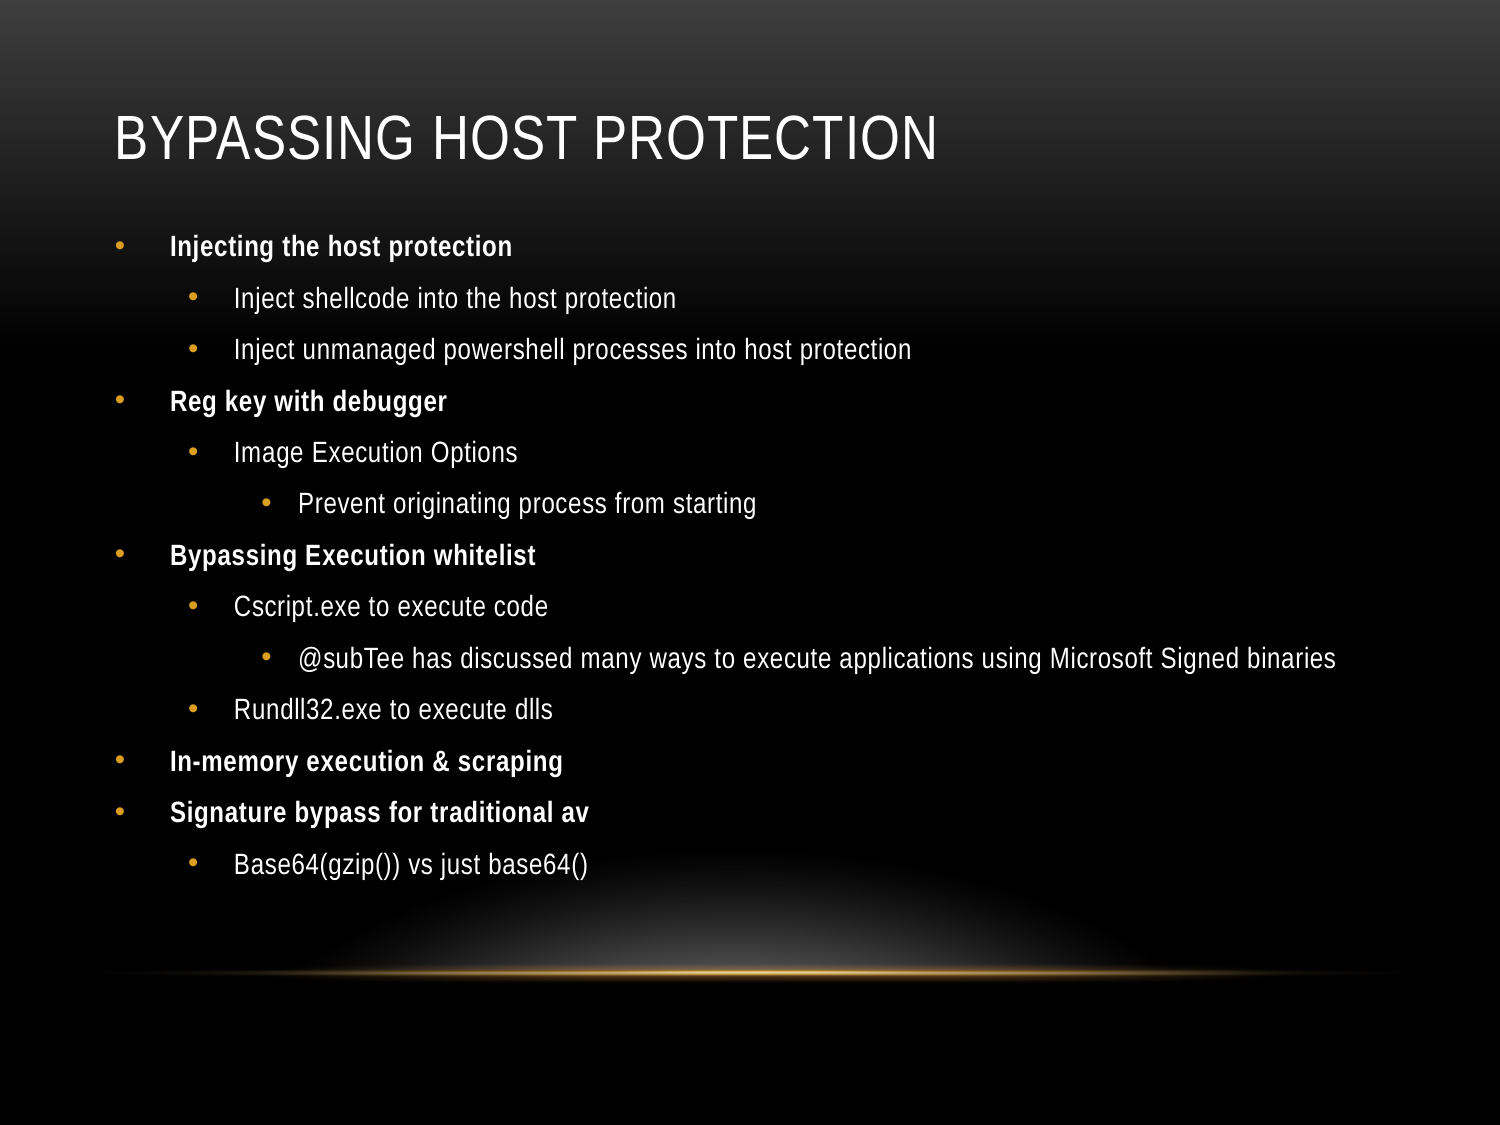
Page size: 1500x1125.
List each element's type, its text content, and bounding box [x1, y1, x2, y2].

title Bypassing Host protection [99, 75, 1400, 181]
picture [0, 0, 1500, 1125]
list Injecting the host protection Inject shellcode into the host protection Inject unmanaged powershell processes into host protection Reg key with debugger Image Execution Options Prevent originating process from starting Bypassing Execution whitelist Cscript.exe to execute code @subTee has discussed many ways to execute applications using Microsoft Signed binaries Rundll32.exe to execute dlls In-memory execution & scraping Signature bypass for traditional av Base64(gzip()) vs just base64() [99, 219, 1400, 895]
